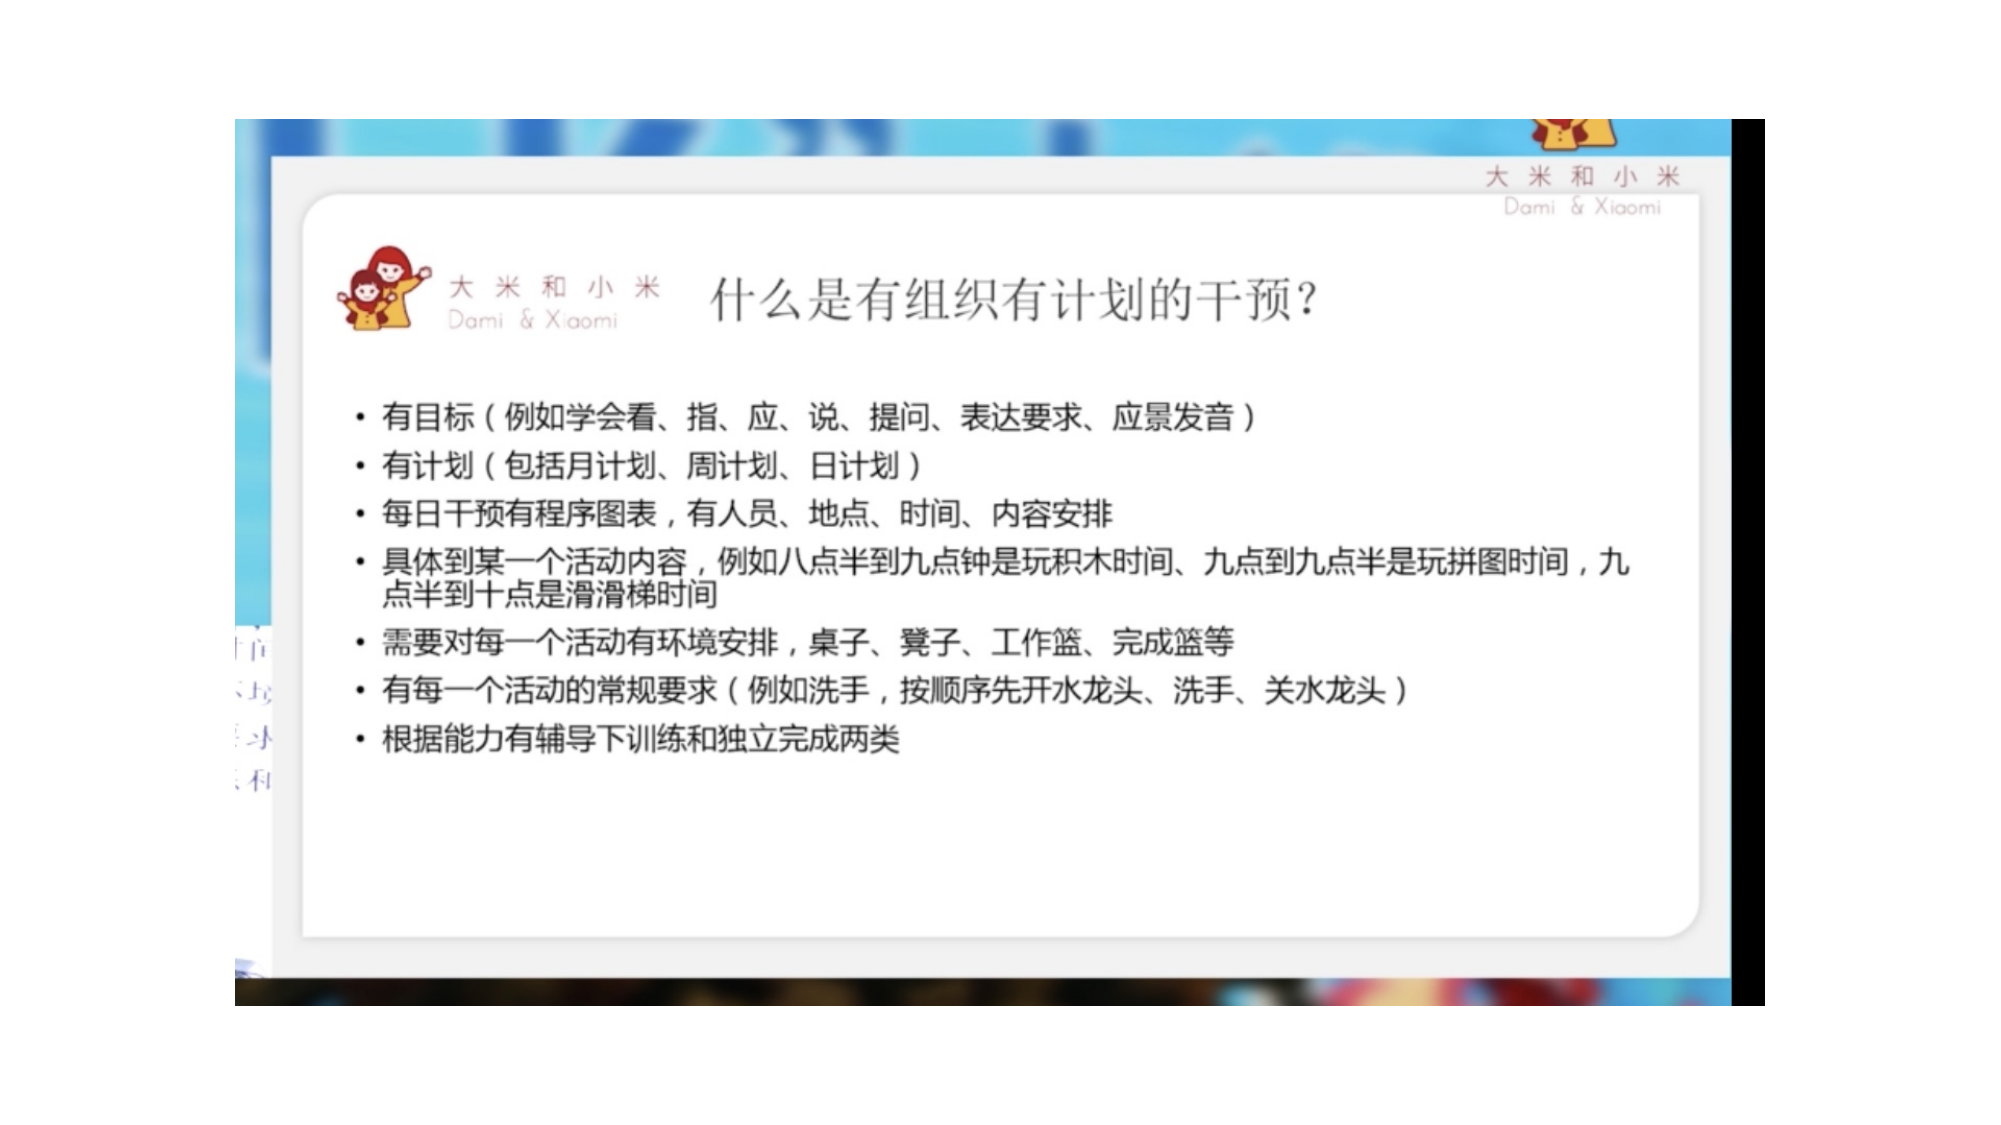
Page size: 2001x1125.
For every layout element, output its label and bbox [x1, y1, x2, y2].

picture [235, 119, 1765, 1006]
